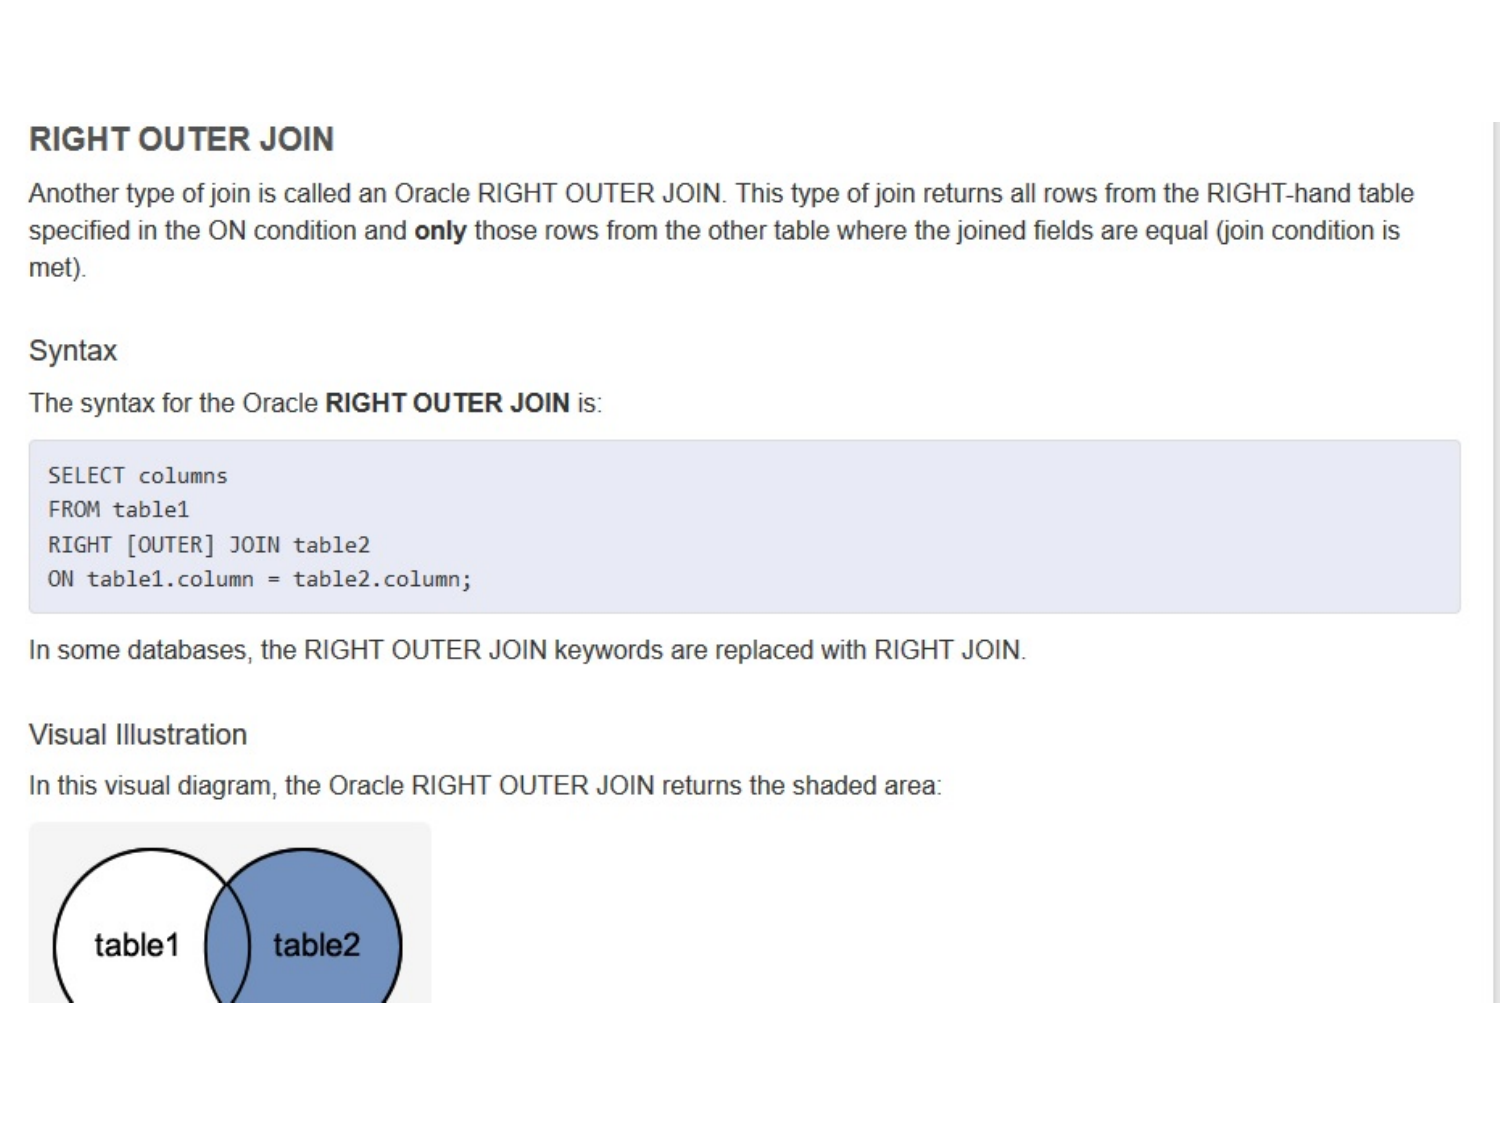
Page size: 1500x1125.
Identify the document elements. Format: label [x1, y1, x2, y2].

picture [0, 122, 1500, 1003]
